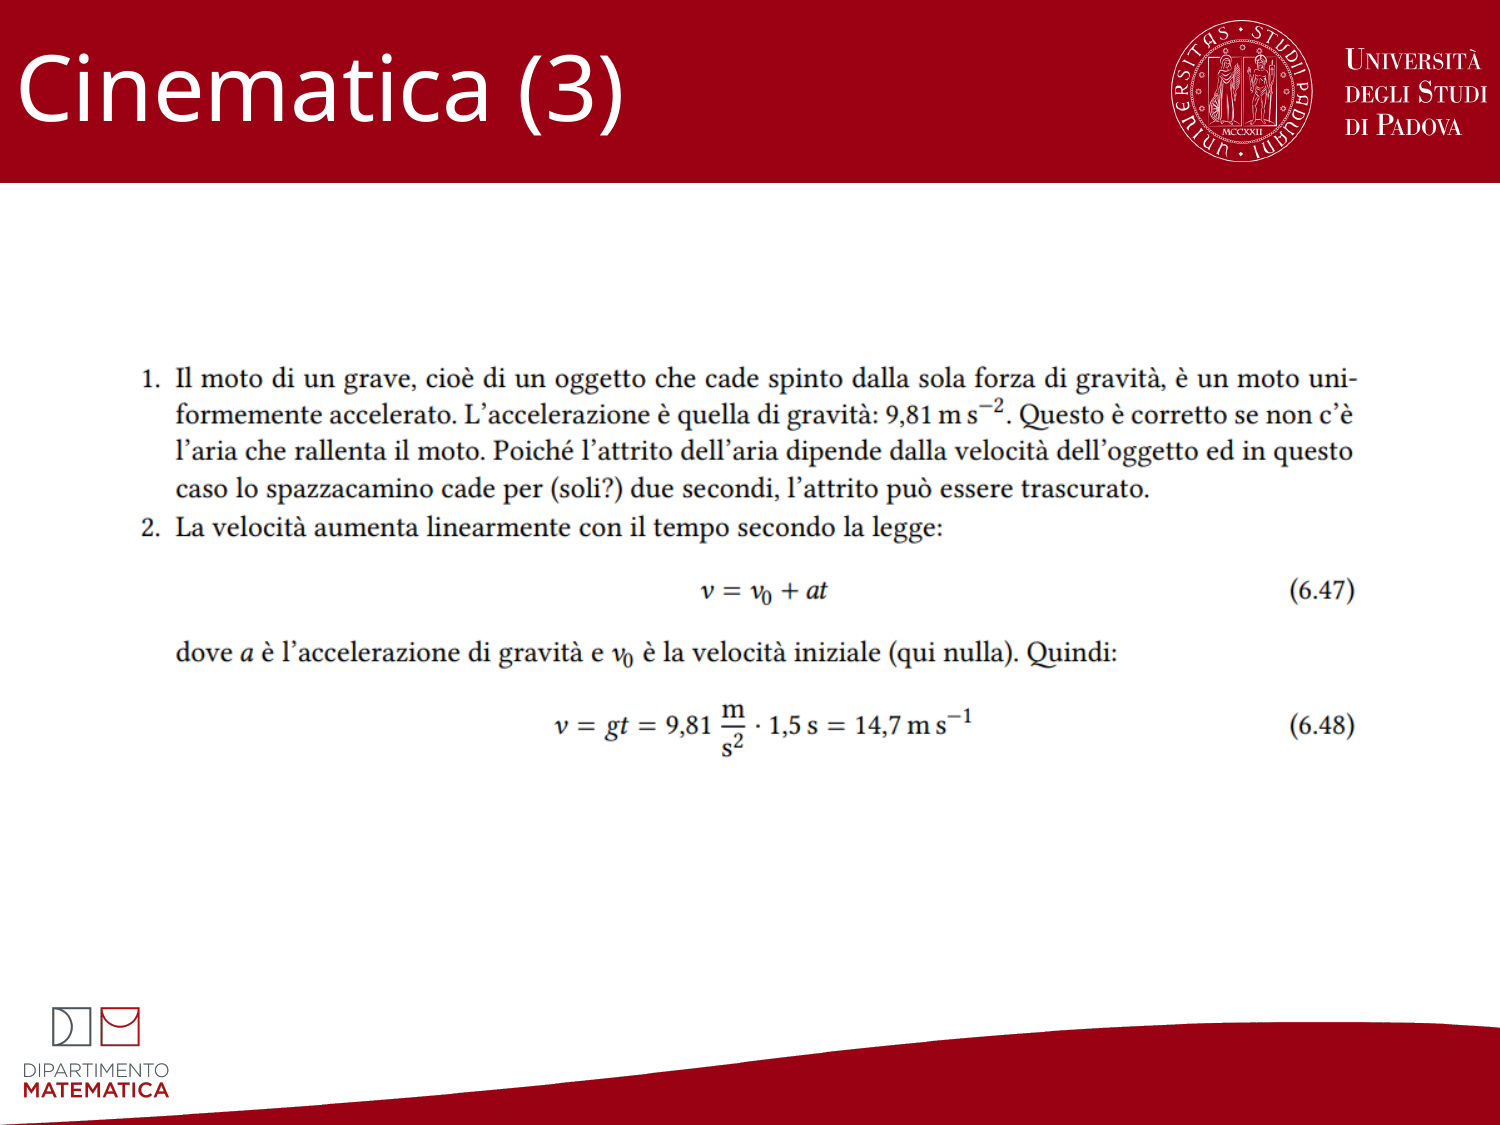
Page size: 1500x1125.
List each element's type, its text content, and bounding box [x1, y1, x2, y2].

picture [1171, 20, 1487, 162]
picture [0, 1007, 1500, 1125]
picture [119, 351, 1381, 774]
title Cinematica (3) [0, 0, 1159, 183]
